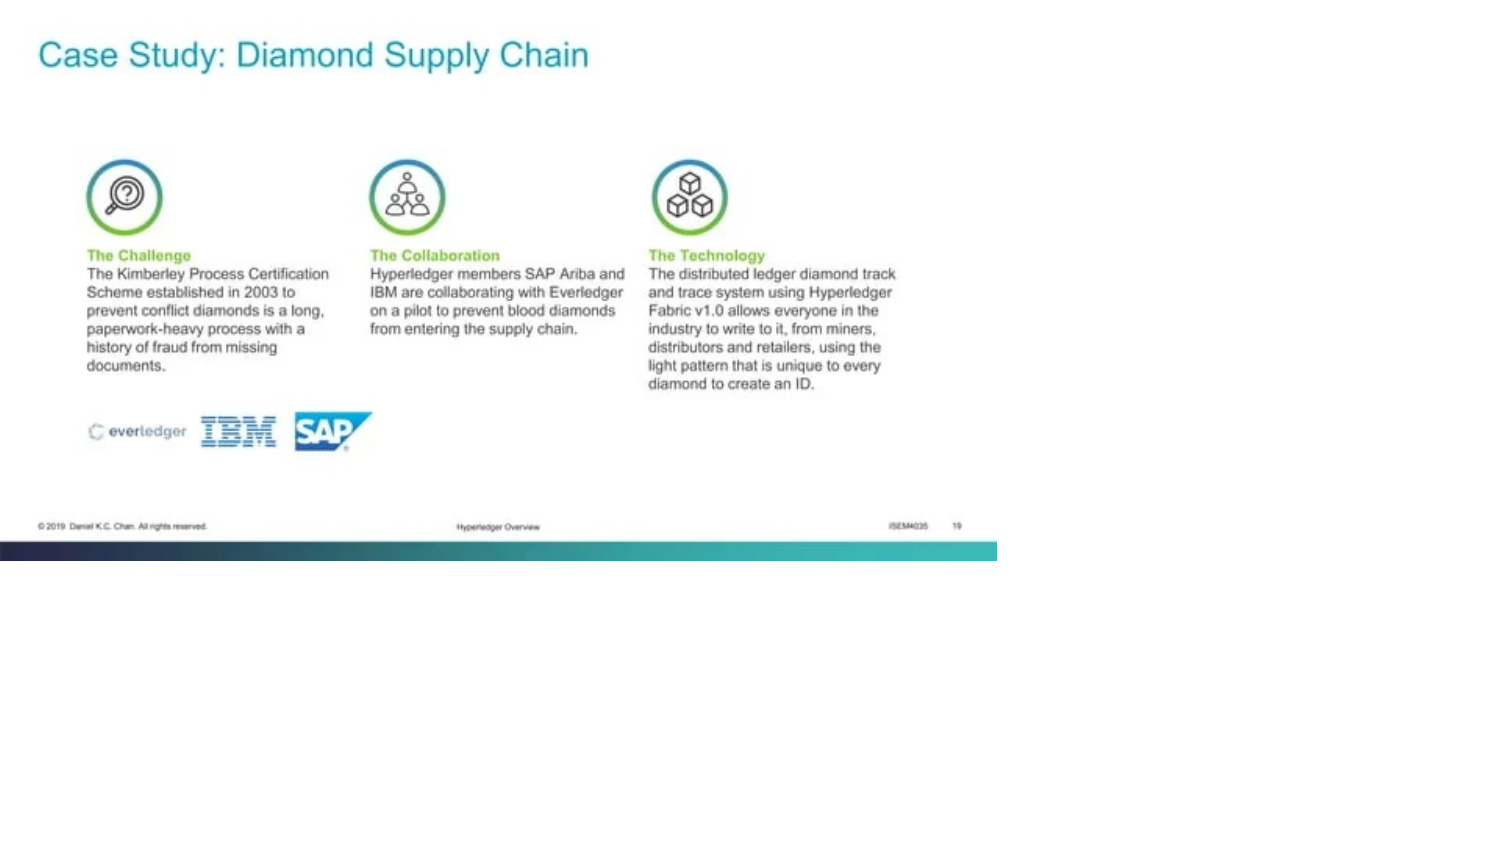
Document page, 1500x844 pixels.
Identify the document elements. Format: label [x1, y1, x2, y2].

picture [0, 0, 997, 562]
